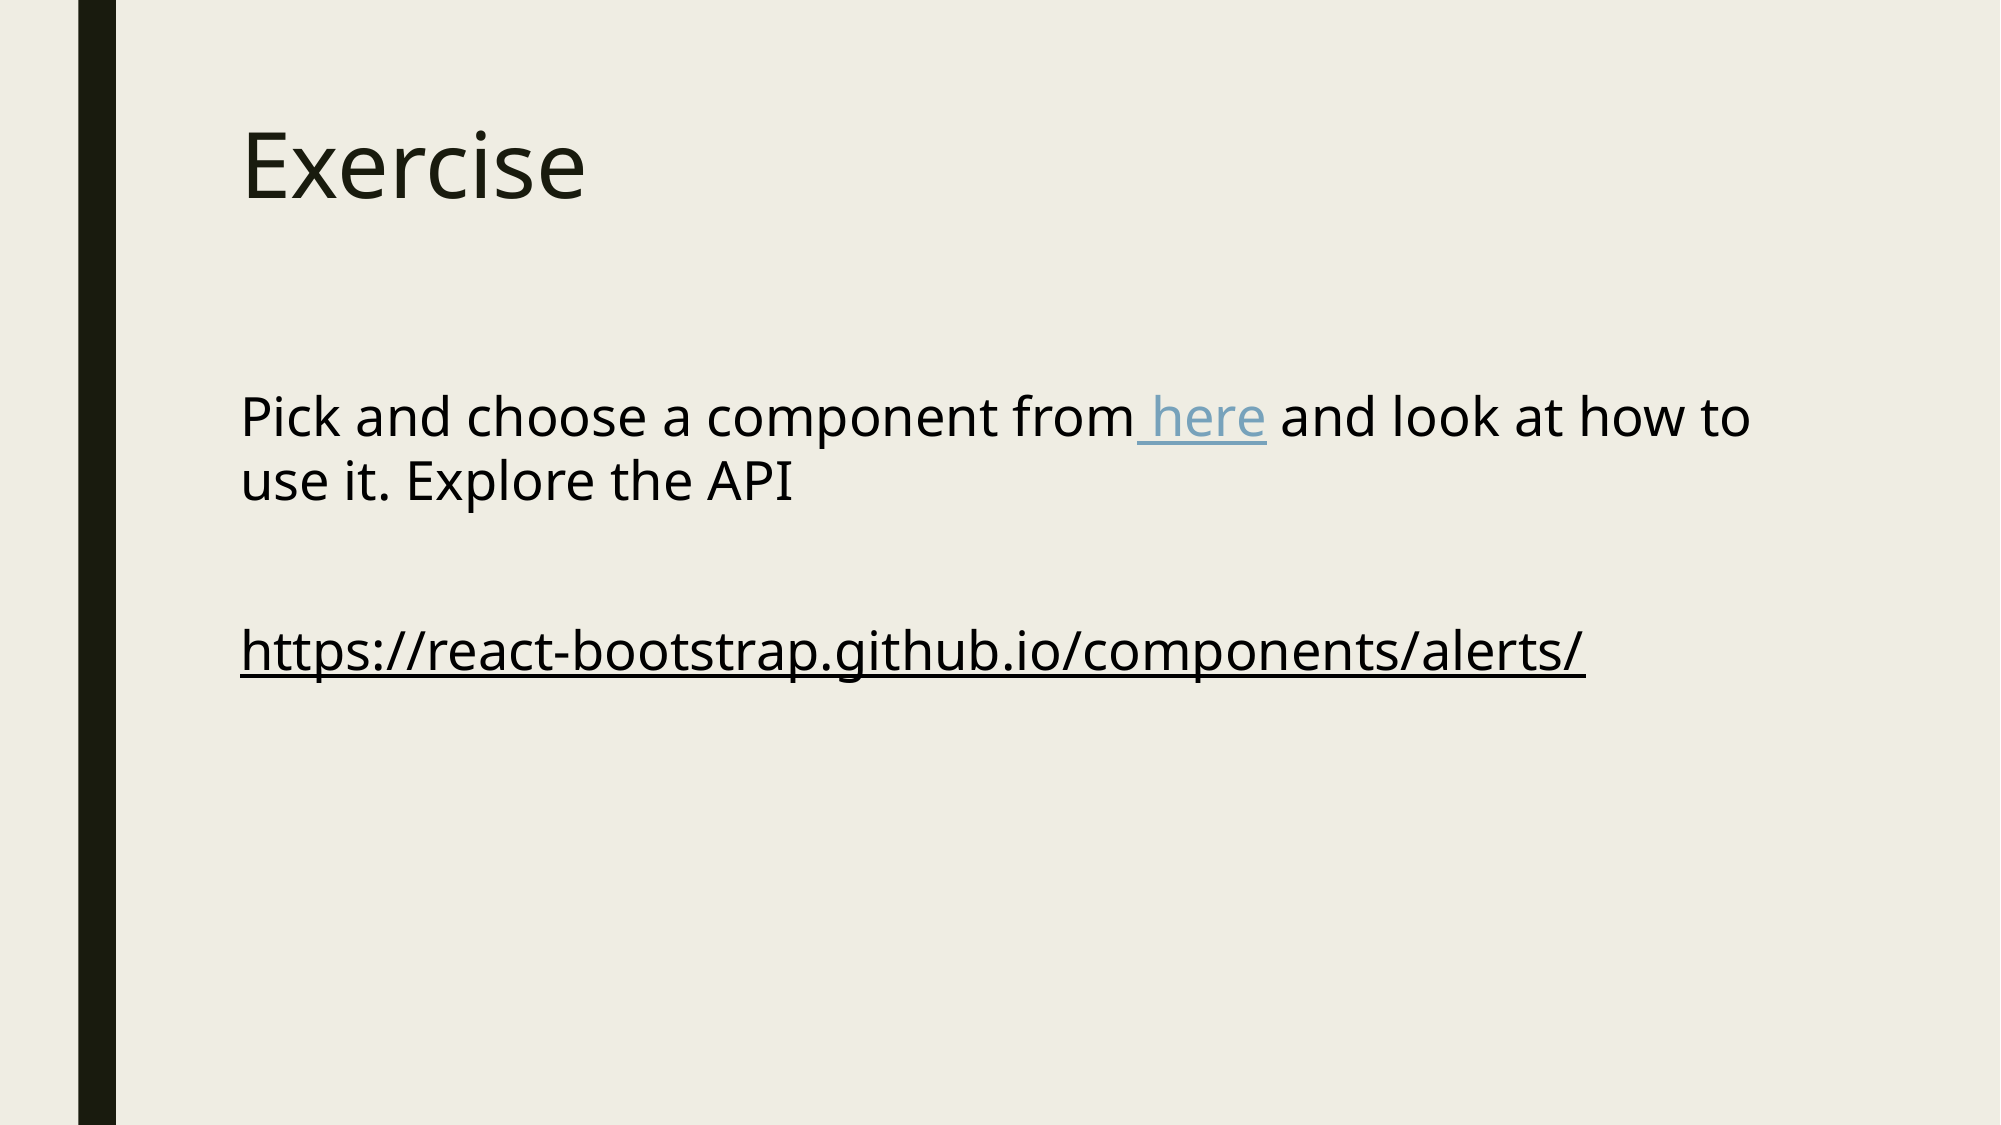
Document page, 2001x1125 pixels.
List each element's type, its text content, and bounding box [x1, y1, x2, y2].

title Exercise [225, 112, 1800, 357]
list Pick and choose a component from here and look at how to use it. Explore the API https://react-bootstrap.github.io/components/alerts/ [225, 375, 1800, 963]
